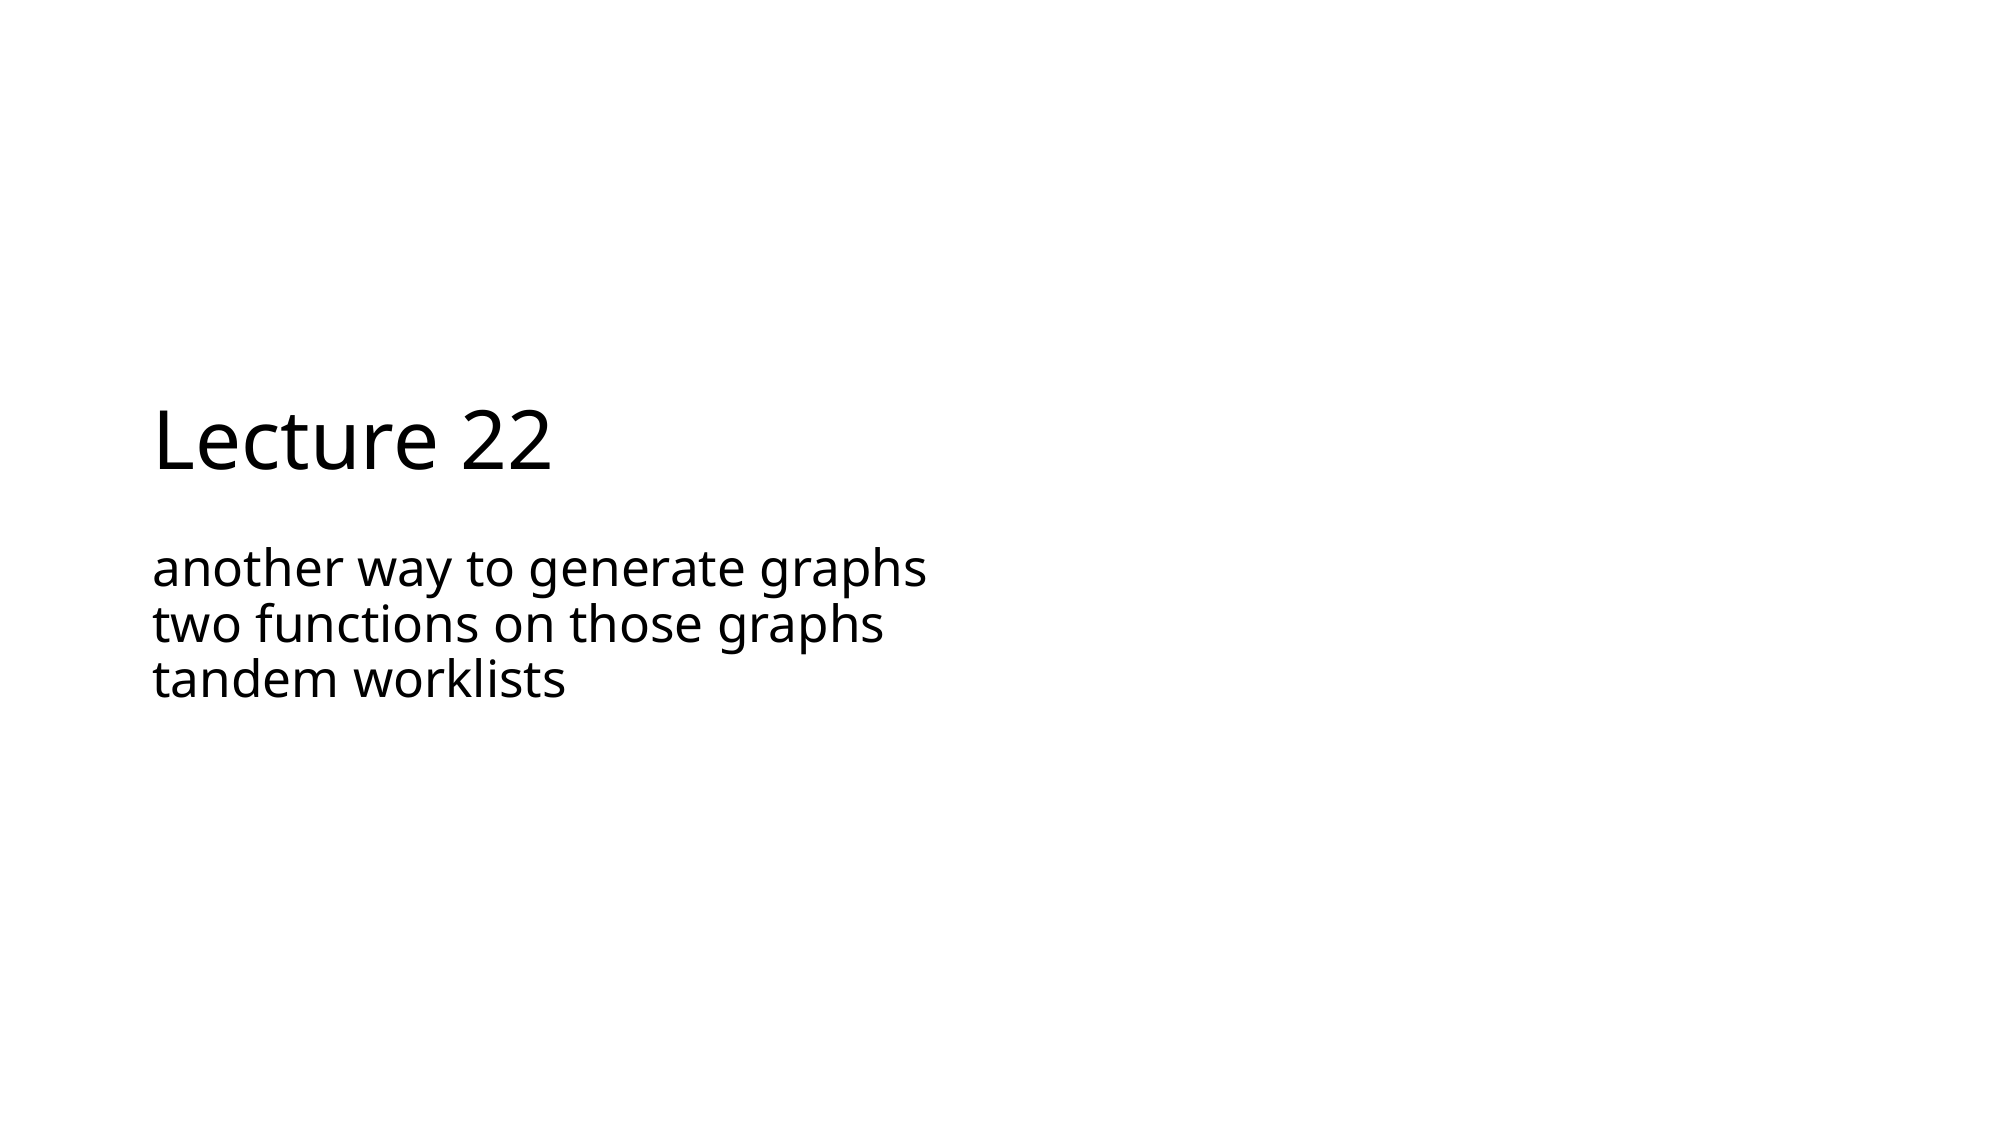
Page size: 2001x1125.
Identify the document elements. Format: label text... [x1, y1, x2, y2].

title Lecture 22 another way to generate graphs two functions on those graphs tandem worklists [137, 391, 1863, 717]
